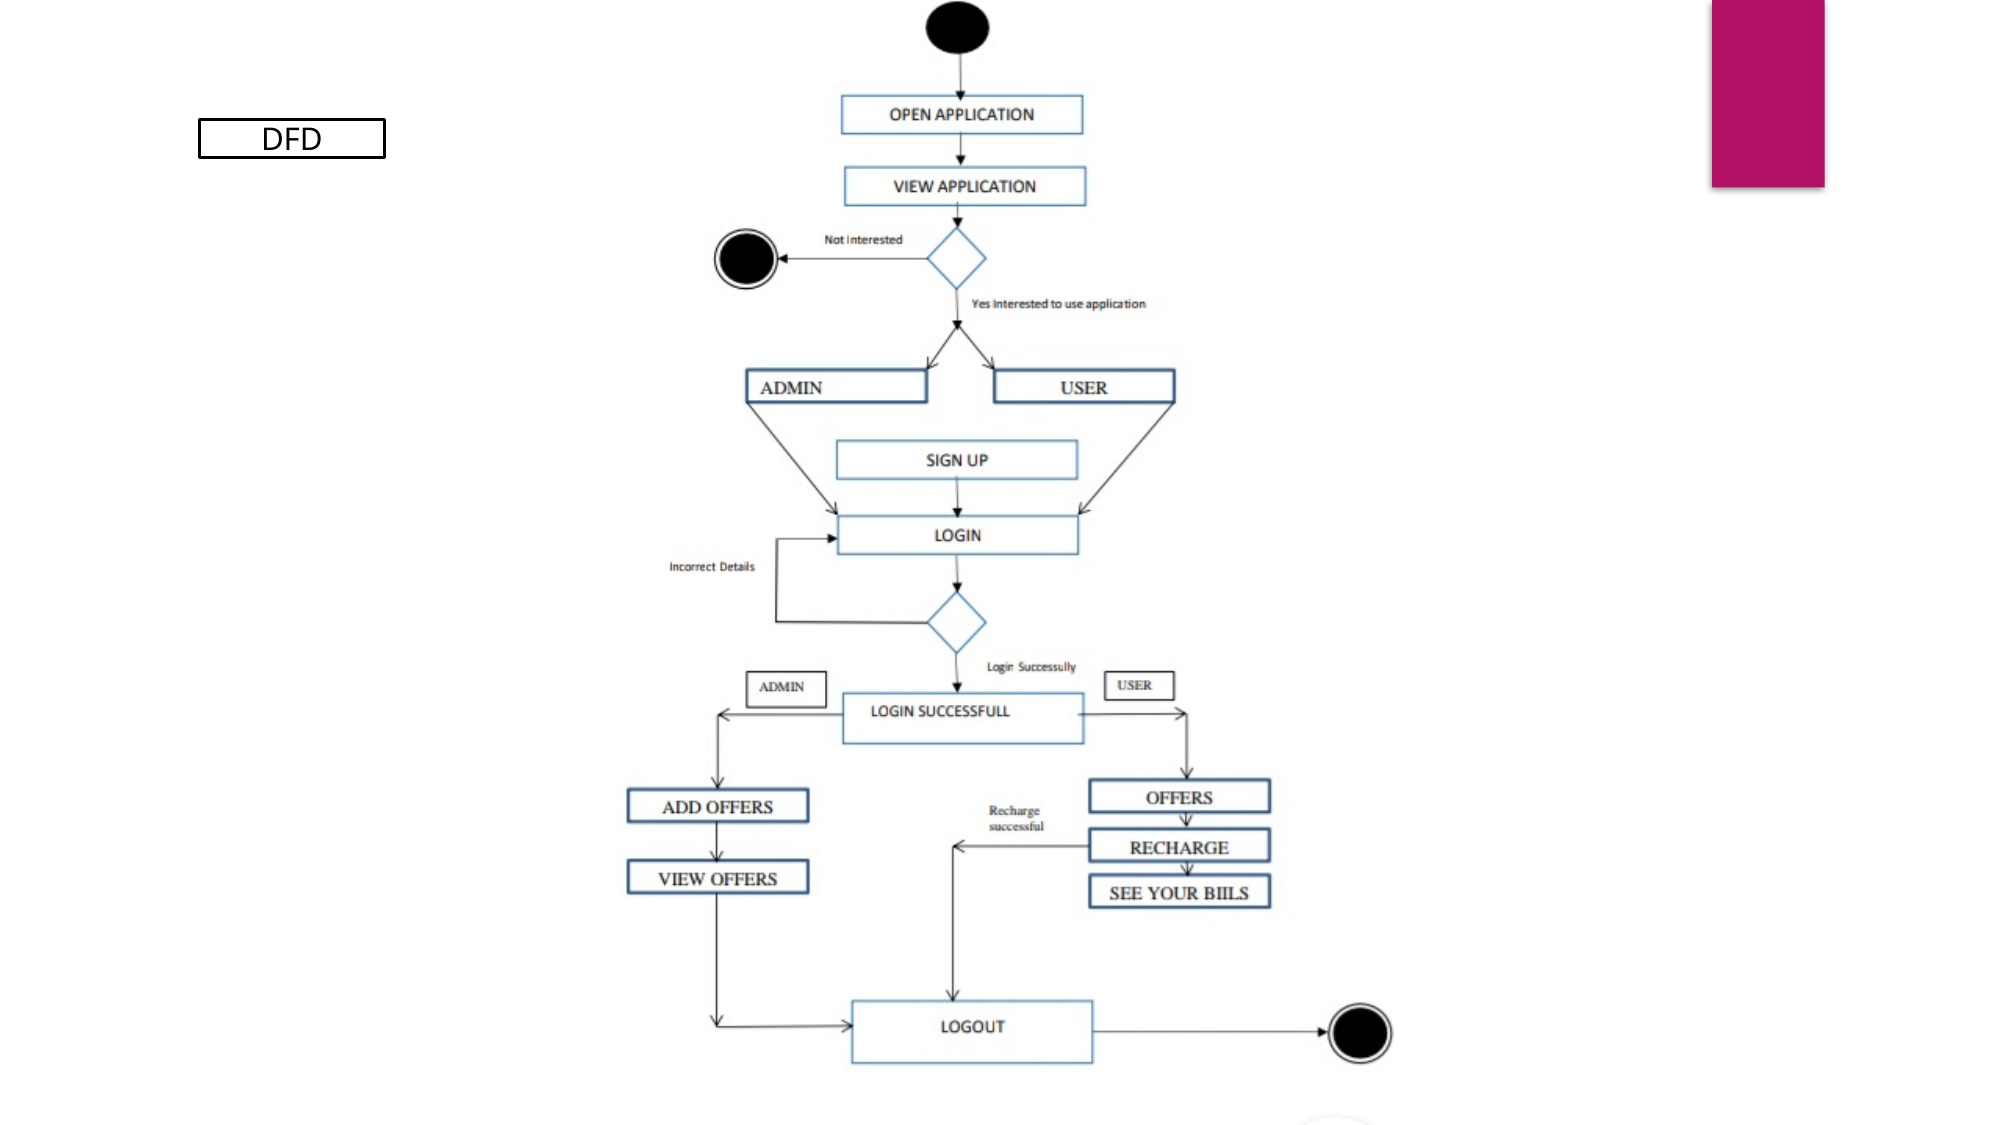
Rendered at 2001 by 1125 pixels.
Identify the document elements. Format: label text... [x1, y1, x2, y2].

text_box DFD [198, 118, 386, 159]
picture [594, 0, 1406, 1125]
